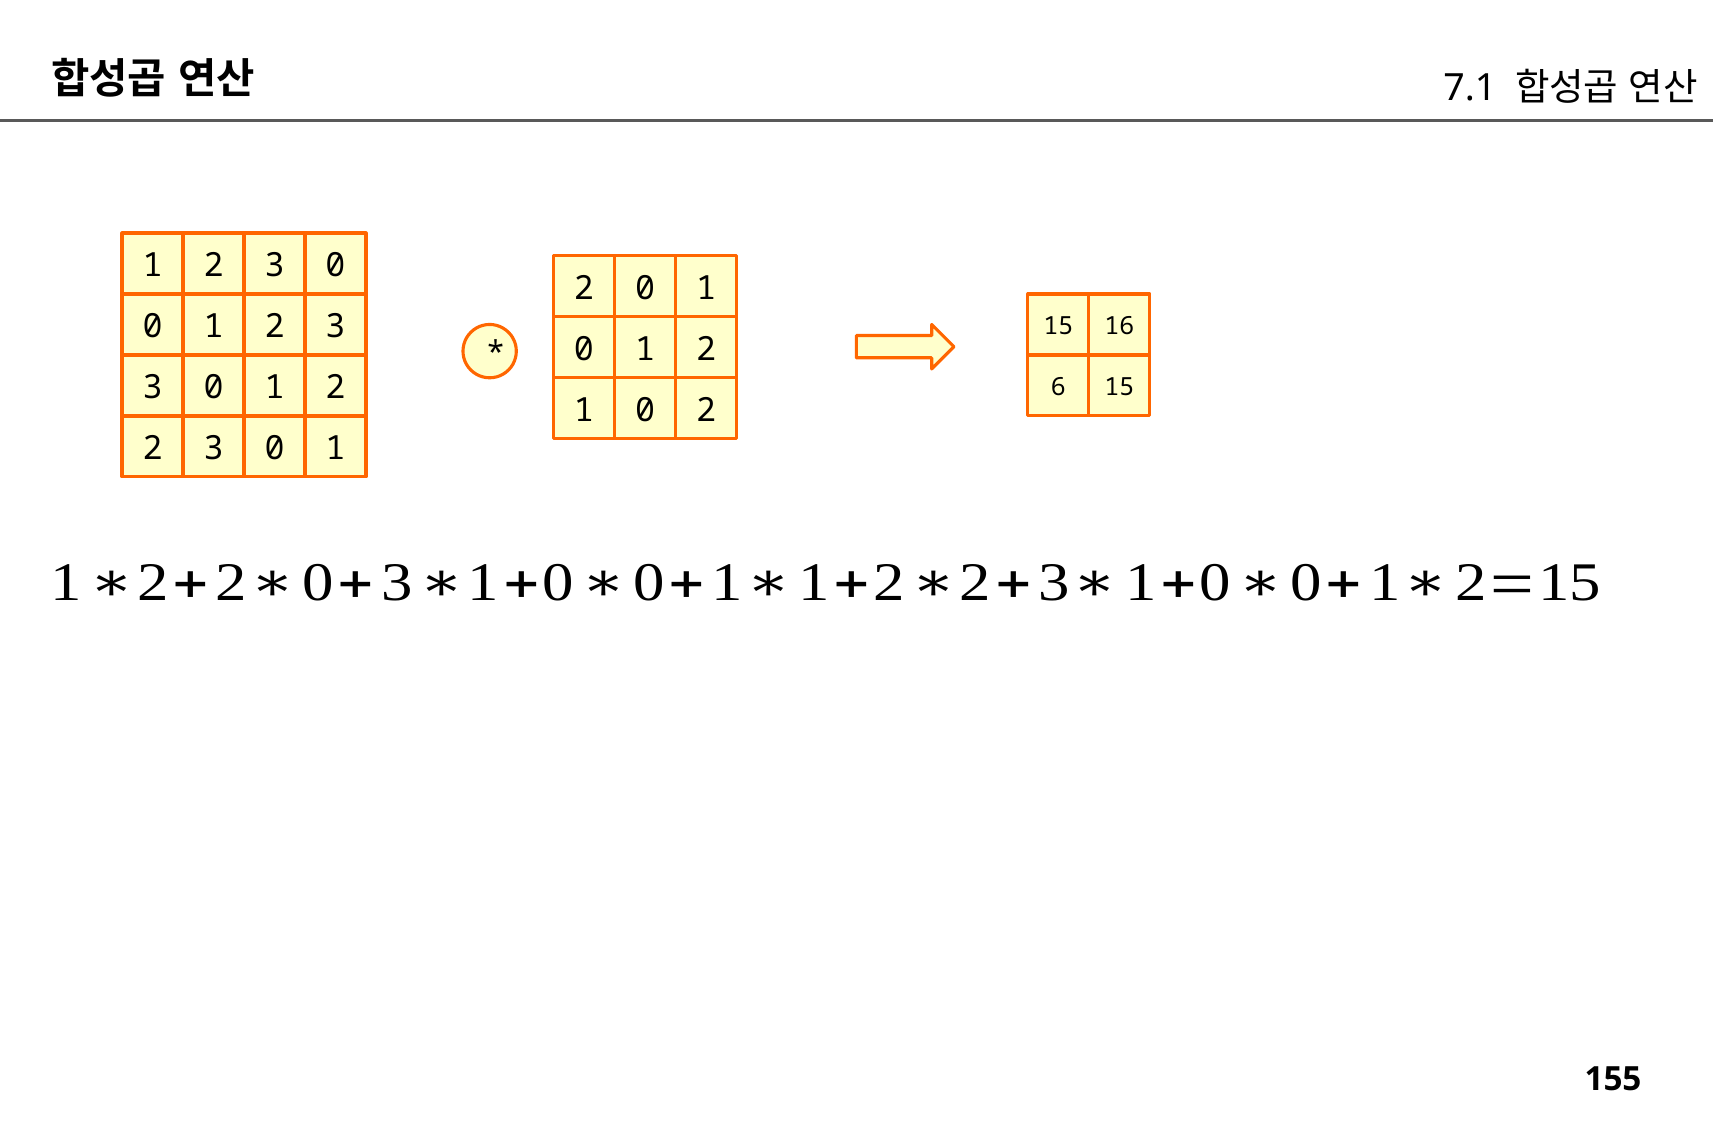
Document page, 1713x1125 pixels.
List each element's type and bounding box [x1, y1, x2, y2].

text_box [11, 13, 803, 105]
text_box [553, 254, 737, 439]
text_box [1026, 292, 1152, 418]
text_box [120, 231, 368, 479]
text_box [854, 322, 957, 371]
text_box [916, 44, 1713, 111]
text_box [460, 322, 519, 380]
